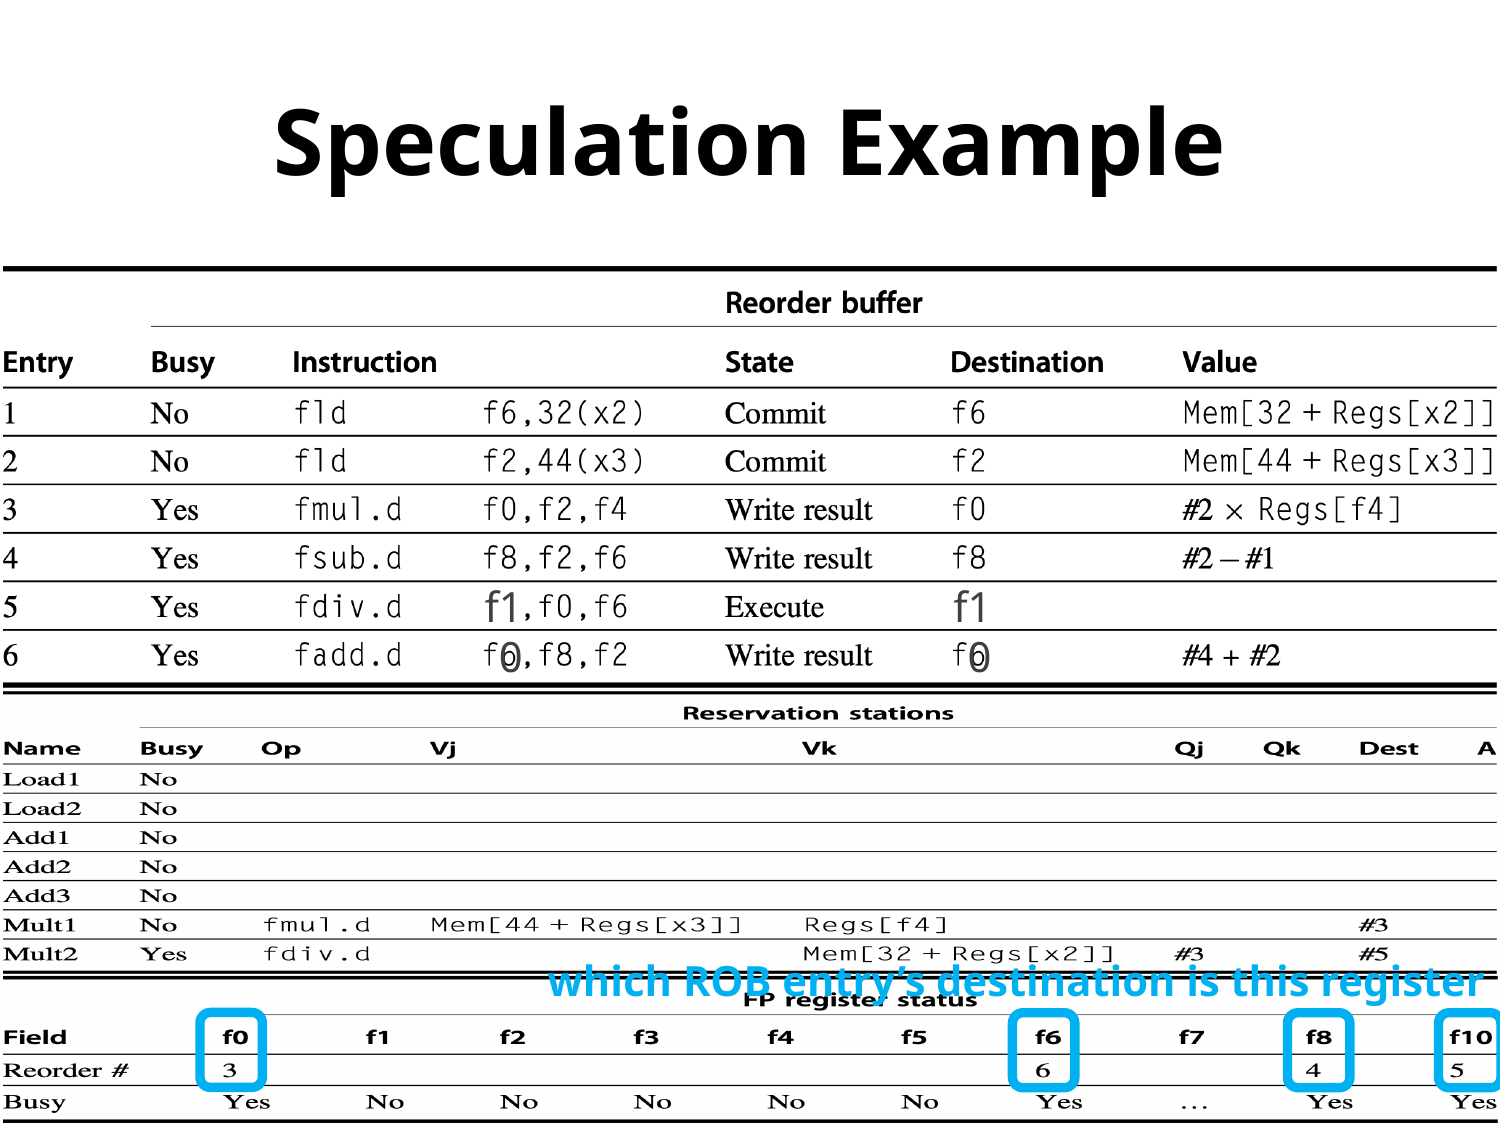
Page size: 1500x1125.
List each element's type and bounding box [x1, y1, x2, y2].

picture [1444, 1018, 1496, 1082]
title [0, 45, 1500, 233]
picture [0, 264, 1500, 1125]
